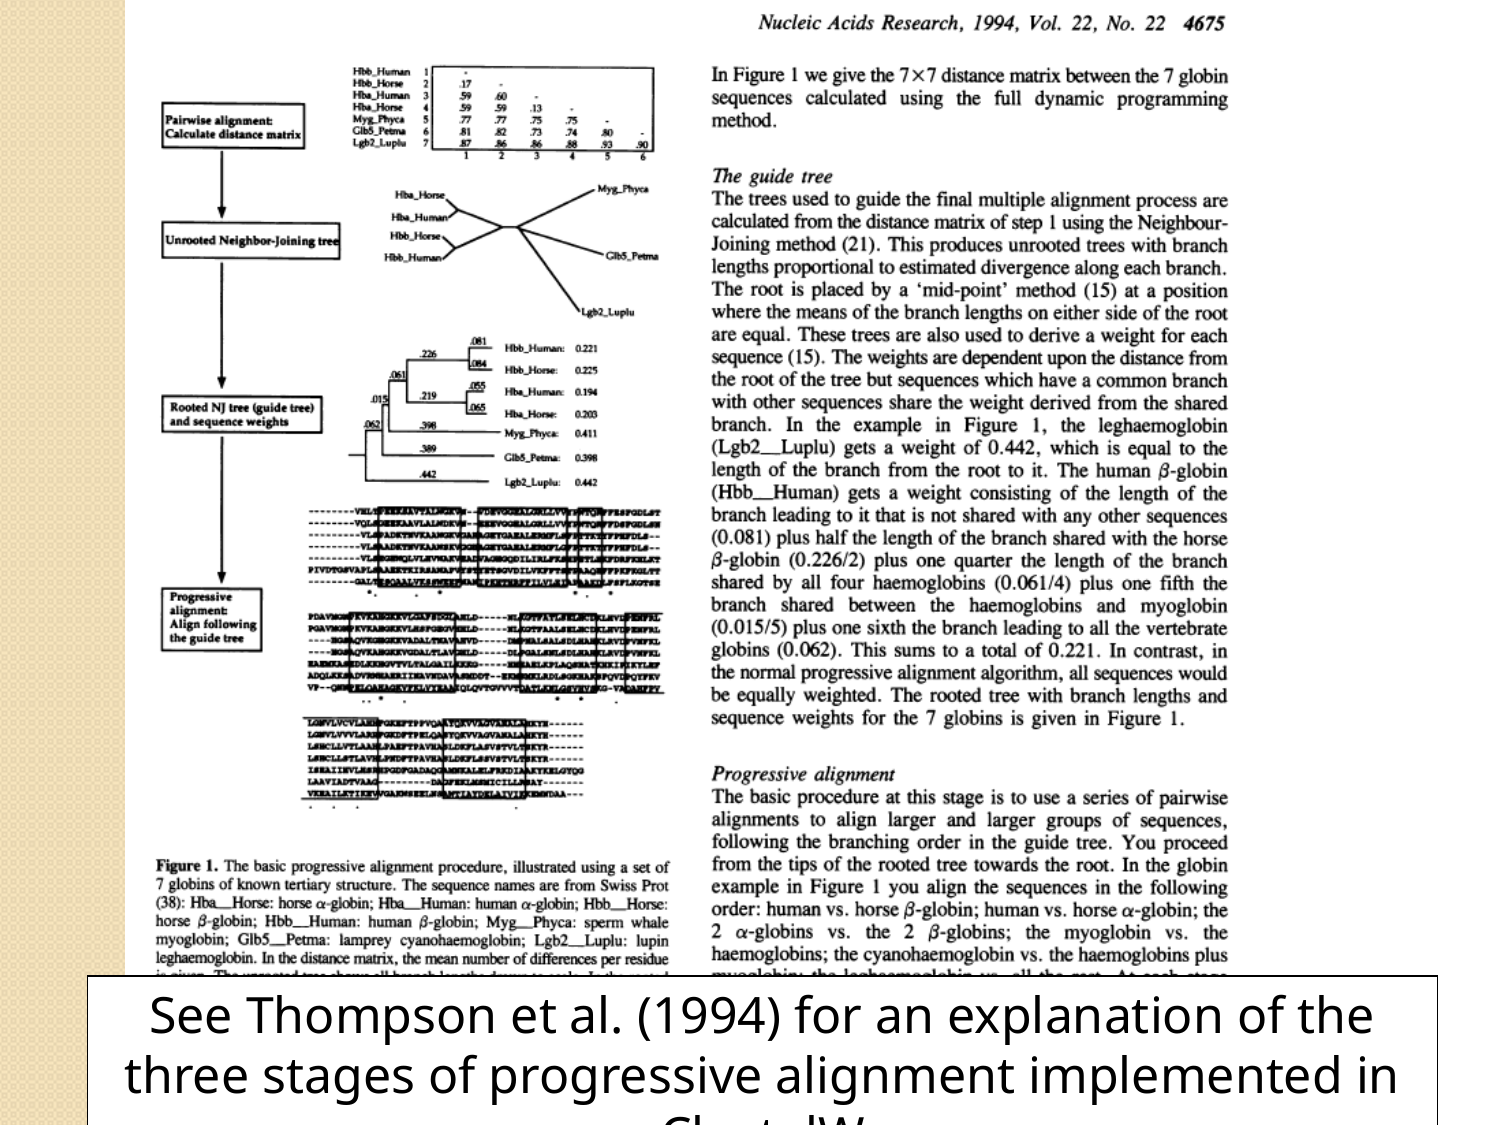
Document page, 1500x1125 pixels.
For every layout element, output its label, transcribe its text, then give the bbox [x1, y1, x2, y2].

picture [124, 0, 1251, 1104]
text_box See Thompson et al. (1994) for an explanation of the three stages of progressive alignment implemented in ClustalW [87, 976, 1438, 1125]
